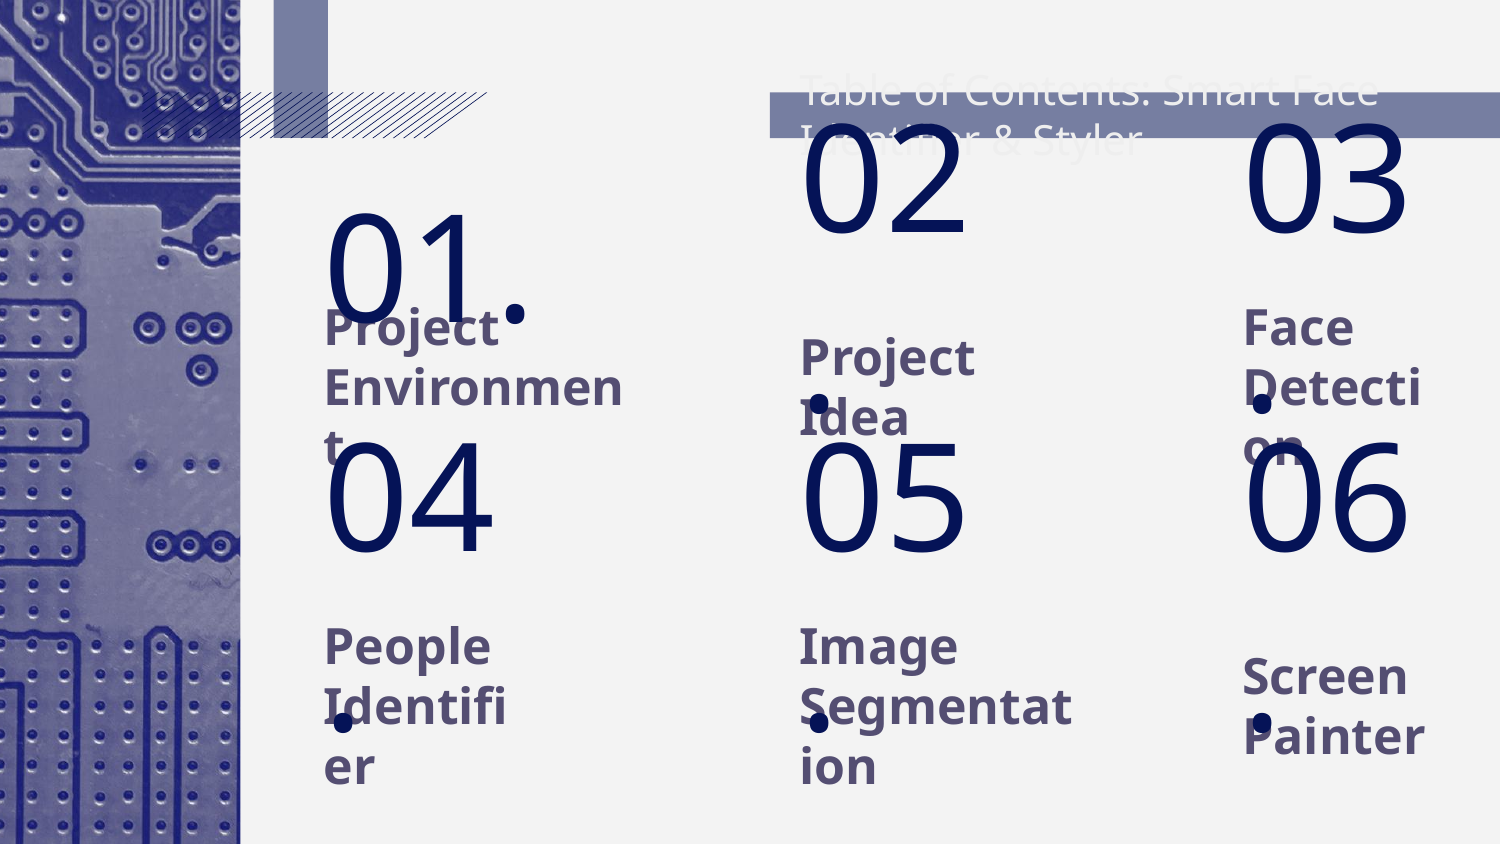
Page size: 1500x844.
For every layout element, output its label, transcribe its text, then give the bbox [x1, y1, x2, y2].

title 04. [308, 519, 532, 643]
subtitle People Identifier [308, 643, 532, 767]
title 03. [1227, 201, 1451, 325]
title Table of Contents: Smart Face Identifier & Styler [784, 90, 1500, 138]
title 05. [784, 519, 1008, 643]
title 06. [1227, 519, 1438, 643]
subtitle Project Environment [308, 325, 650, 448]
picture [0, 0, 241, 844]
subtitle Image Segmentation [784, 642, 1102, 767]
subtitle Screen Painter [1227, 642, 1451, 767]
subtitle Face Detection [1227, 325, 1451, 448]
subtitle Project Idea [784, 325, 1008, 448]
title 01. [308, 201, 650, 325]
title 02. [784, 201, 1008, 325]
